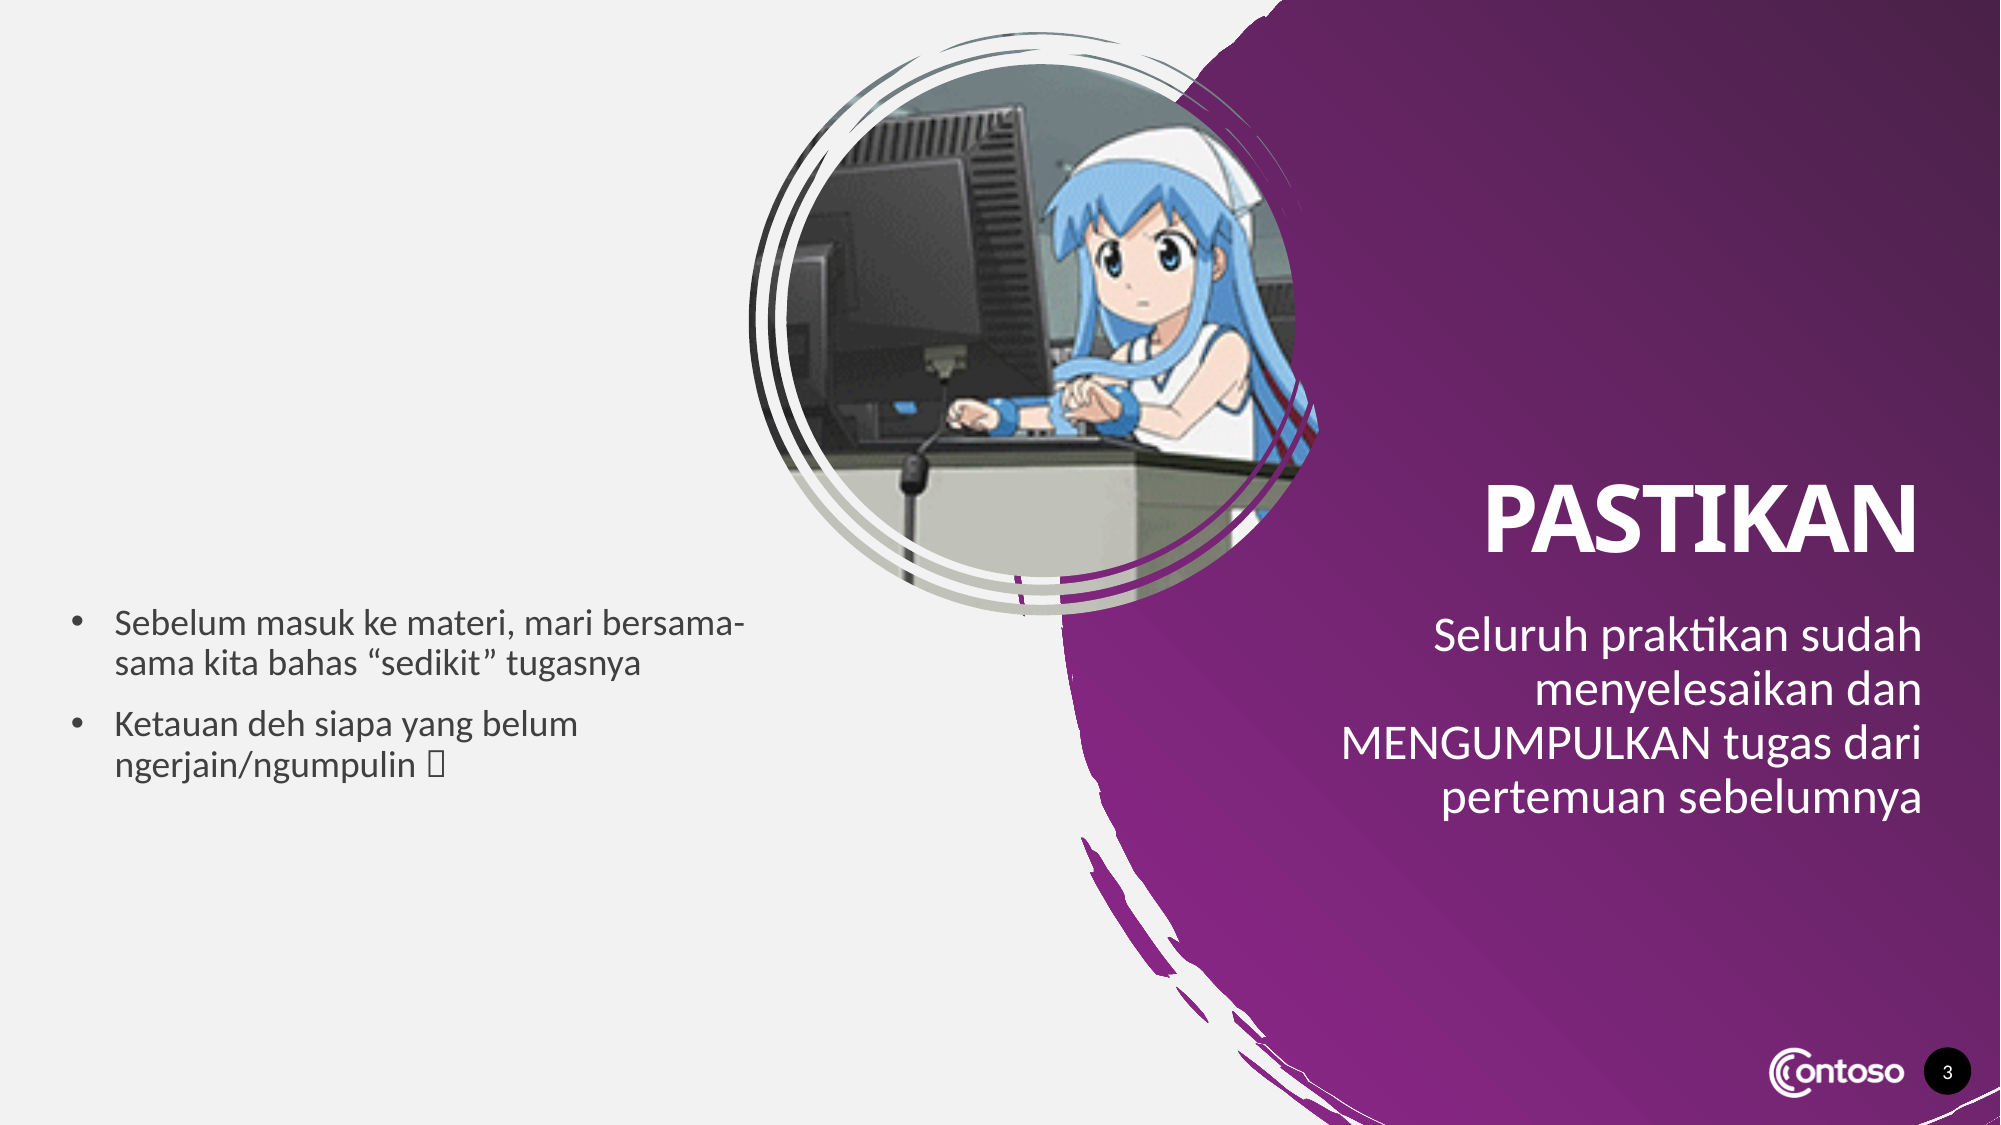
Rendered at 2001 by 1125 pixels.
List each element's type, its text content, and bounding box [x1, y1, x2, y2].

subtitle Seluruh praktikan sudah menyelesaikan dan MENGUMPULKAN tugas dari pertemuan sebelumnya [1252, 608, 1923, 841]
picture [748, 32, 1319, 616]
picture [1764, 1043, 1909, 1099]
title PASTIKAN [1319, 455, 1923, 574]
list Sebelum masuk ke materi, mari bersama-sama kita bahas “sedikit” tugasnya Ketauan deh siapa yang belum ngerjain/ngumpulin  [70, 602, 800, 1051]
slide_number 3 [1923, 1047, 1972, 1095]
